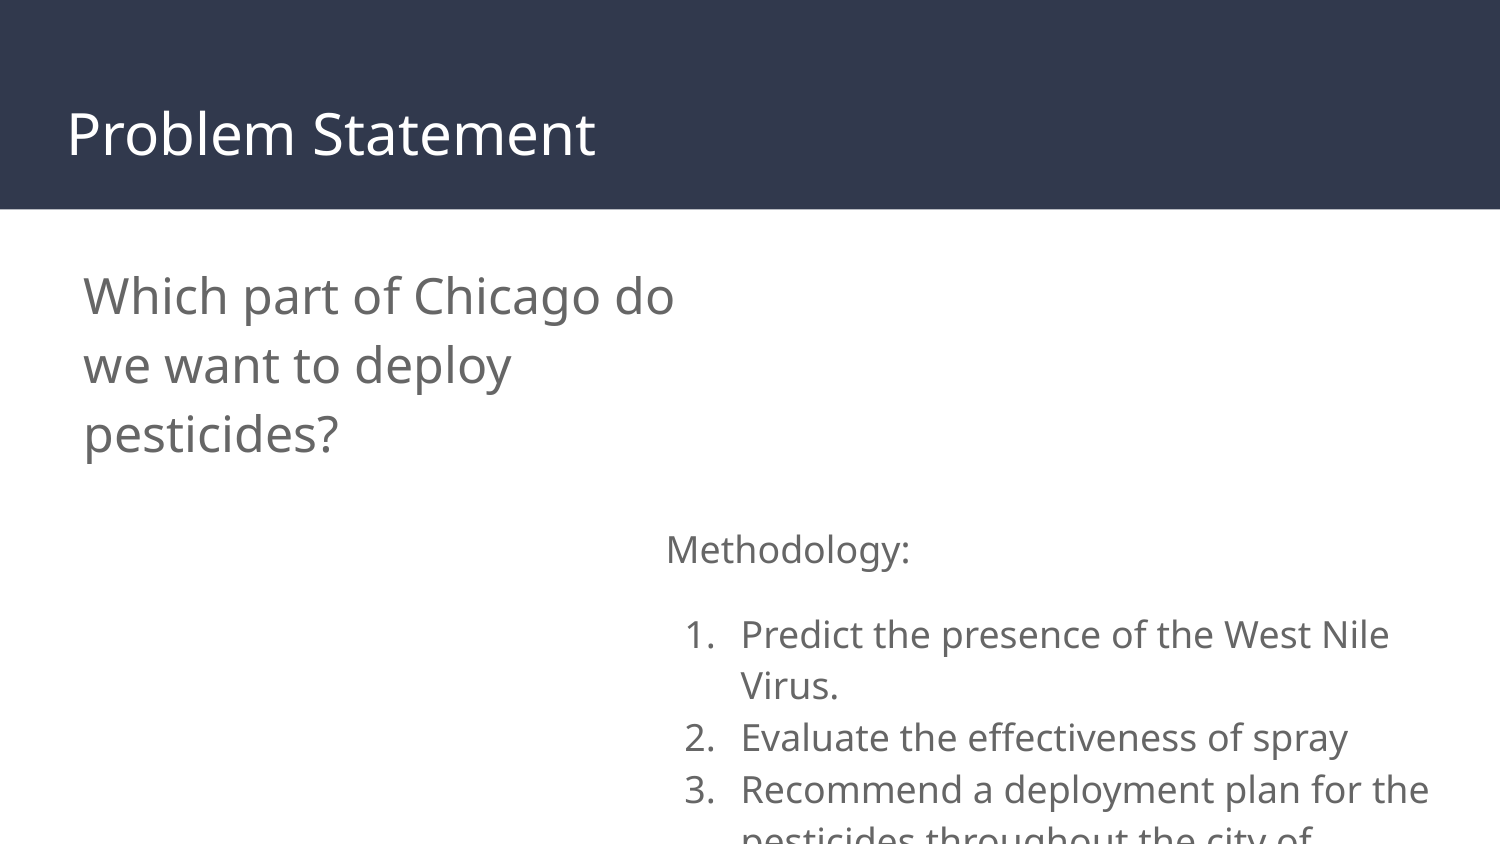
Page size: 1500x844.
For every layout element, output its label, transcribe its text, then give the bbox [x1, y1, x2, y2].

list Which part of Chicago do we want to deploy pesticides? [68, 240, 750, 464]
list Methodology: Predict the presence of the West Nile Virus. Evaluate the effectiveness of spray Recommend a deployment plan for the pesticides throughout the city of Chicago. [650, 504, 1488, 813]
title Problem Statement [51, 82, 1449, 185]
